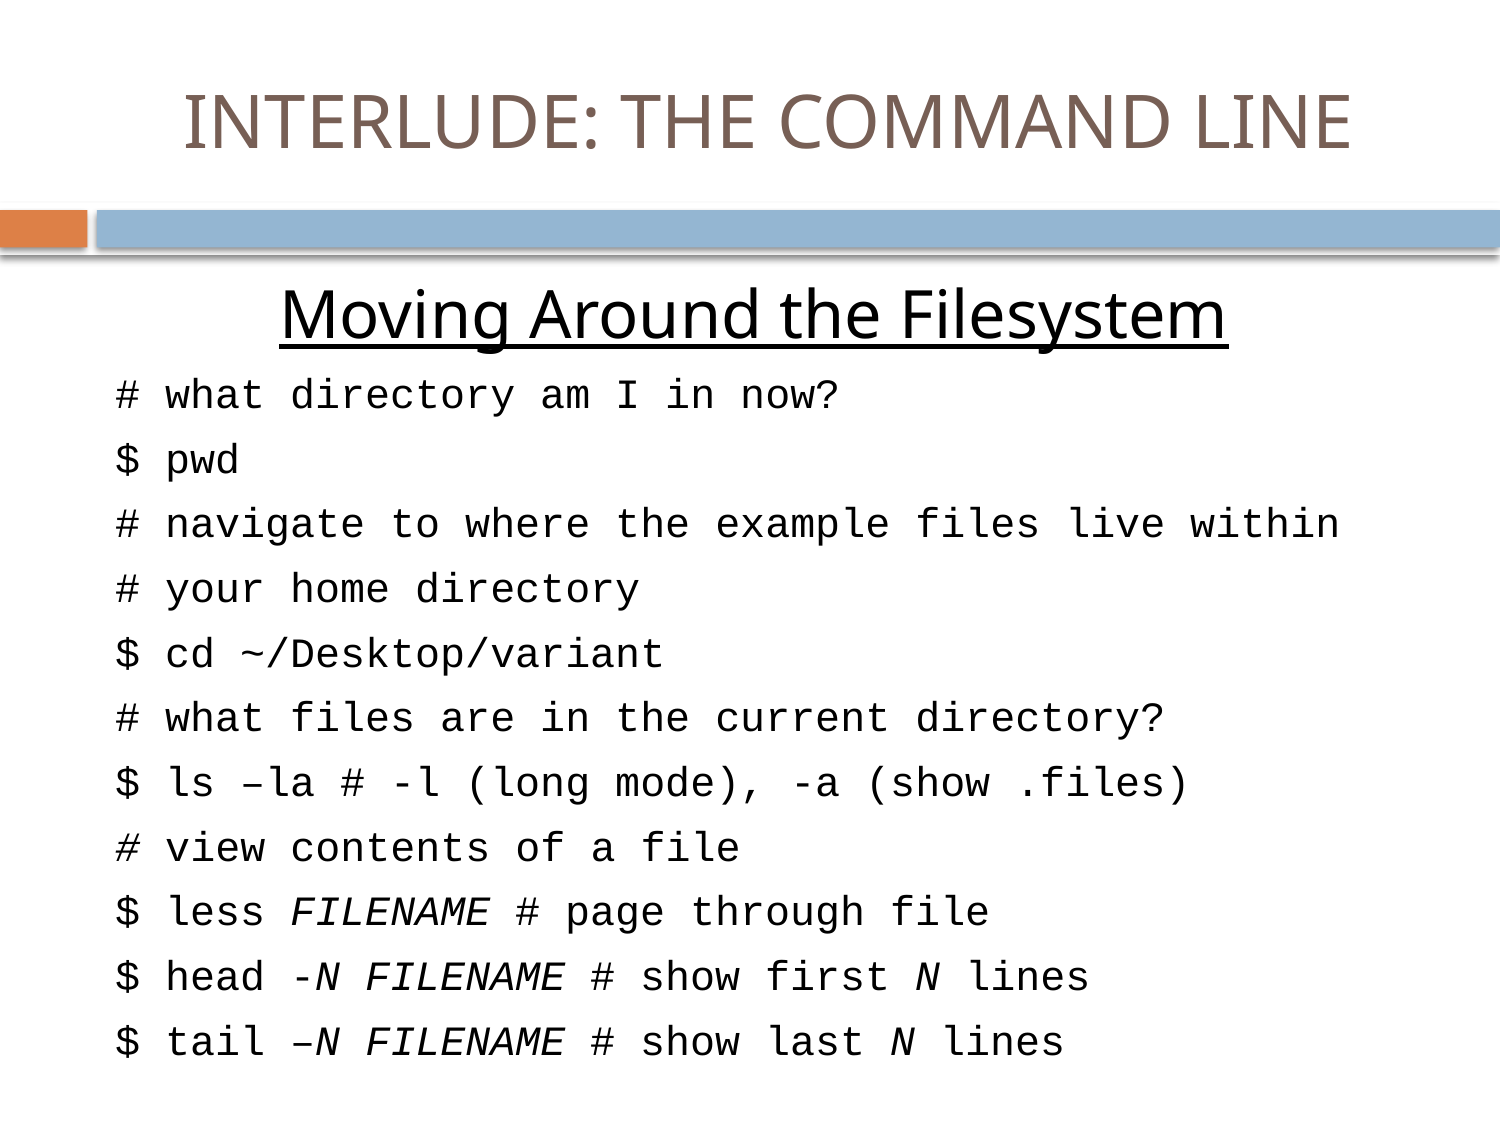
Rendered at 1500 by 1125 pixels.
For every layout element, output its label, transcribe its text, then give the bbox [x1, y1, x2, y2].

list Moving Around the Filesystem # what directory am I in now? $ pwd # navigate to where the example files live within # your home directory $ cd ~/Desktop/variant # what files are in the current directory? $ ls –la # -l (long mode), -a (show .files) # view contents of a file $ less FILENAME # page through file $ head -N FILENAME # show first N lines $ tail –N FILENAME # show last N lines [100, 264, 1409, 1098]
title INTERLUDE: THE COMMAND LINE [100, 37, 1438, 200]
